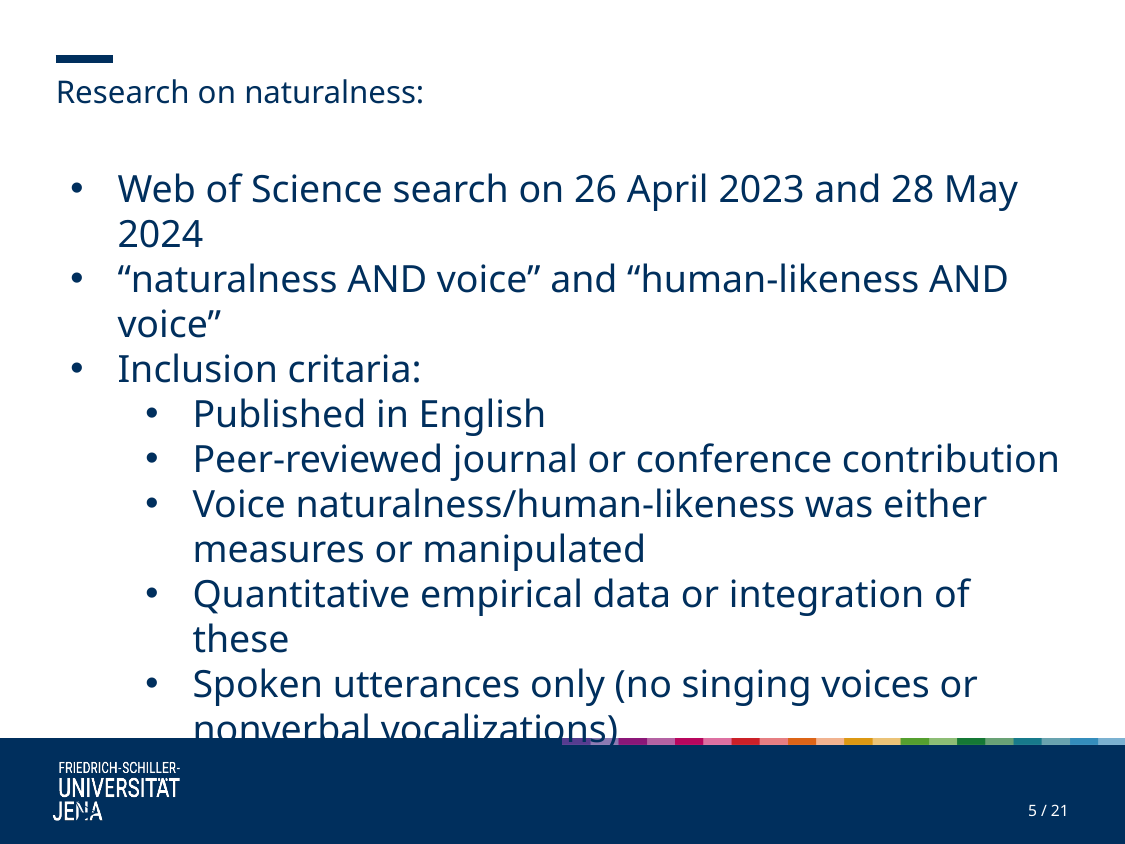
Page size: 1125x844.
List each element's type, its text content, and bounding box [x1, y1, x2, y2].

text_box Web of Science search on 26 April 2023 and 28 May 2024 “naturalness AND voice” and “human-likeness AND voice” Inclusion critaria: Published in English Peer-reviewed journal or conference contribution Voice naturalness/human-likeness was either measures or manipulated Quantitative empirical data or integration of these Spoken utterances only (no singing voices or nonverbal vocalizations) 72 publications [55, 157, 1090, 844]
picture [1090, 738, 1125, 745]
picture [51, 755, 55, 827]
text_box Research on naturalness: [54, 70, 1054, 119]
